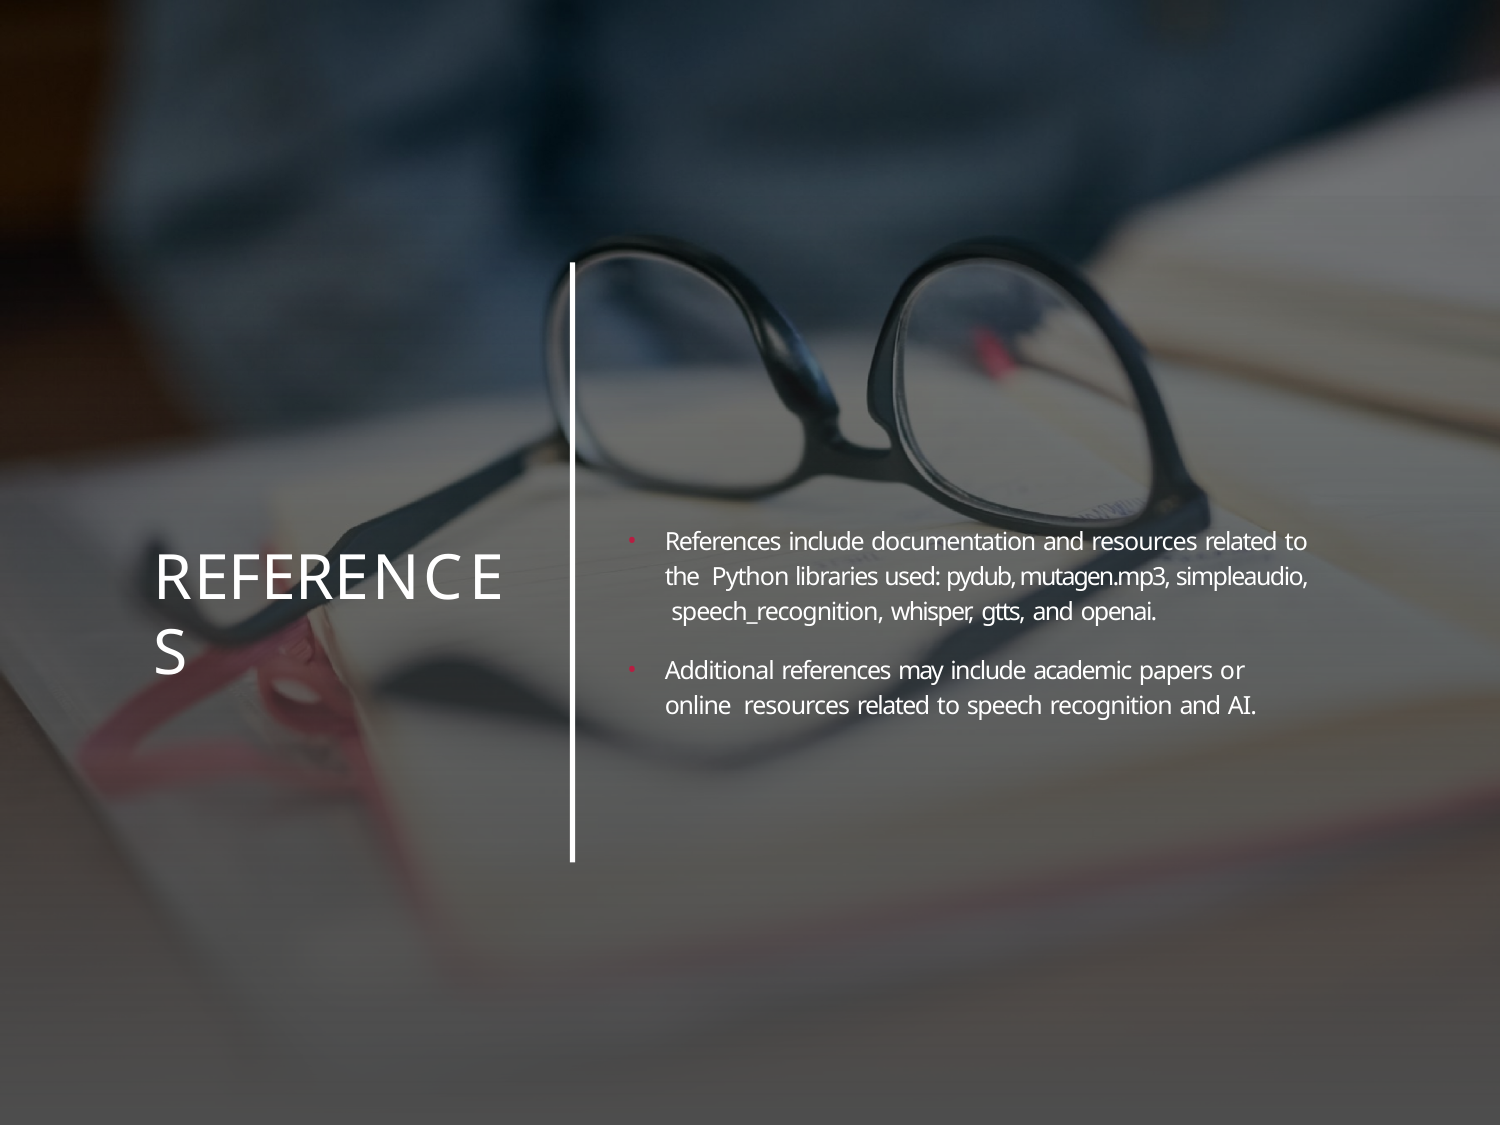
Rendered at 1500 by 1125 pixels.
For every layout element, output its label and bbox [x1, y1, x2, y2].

text_box [0, 0, 1500, 1125]
